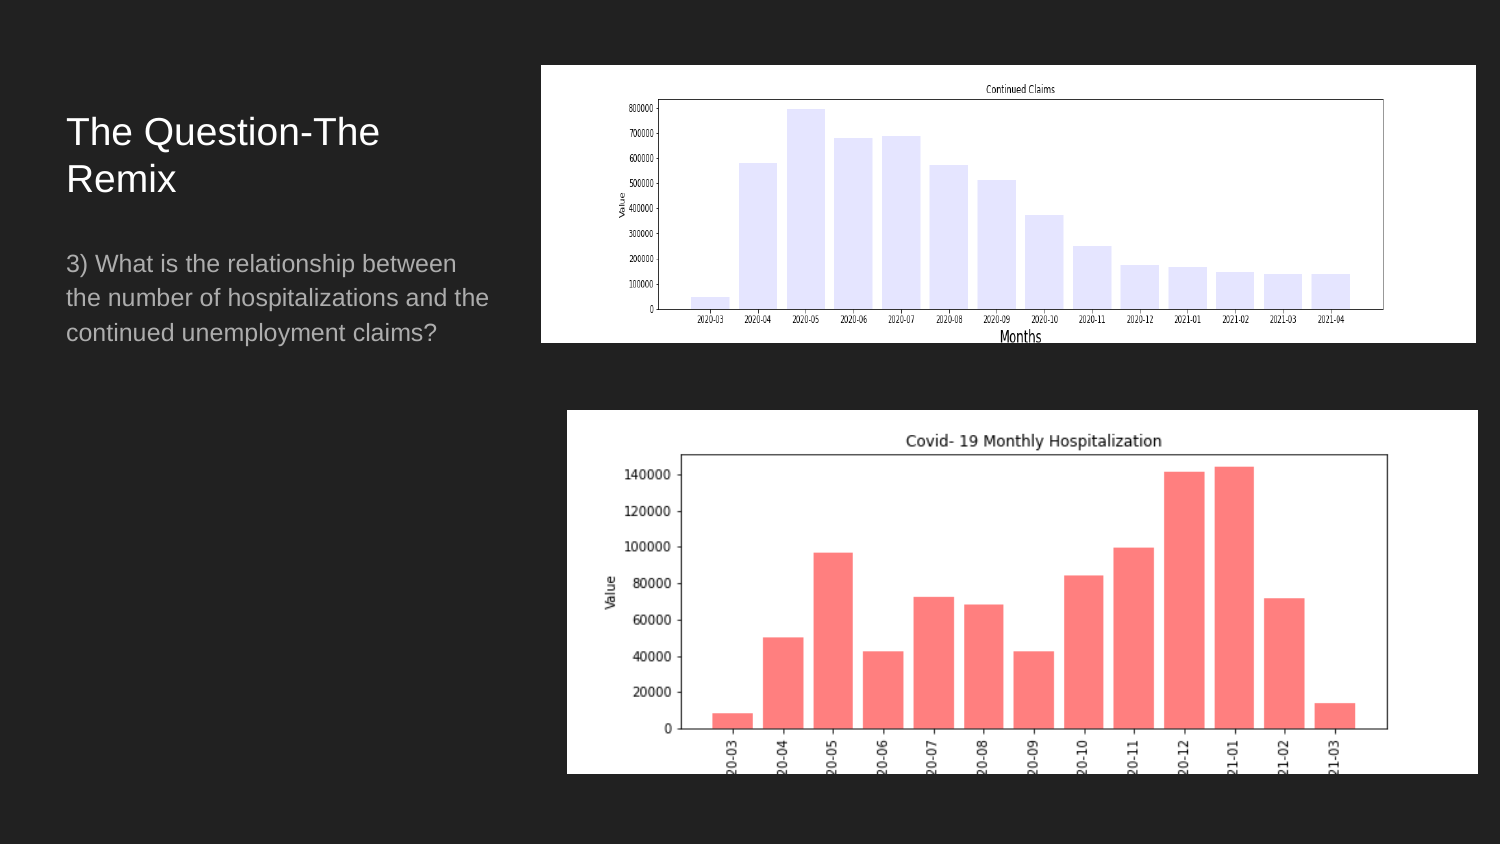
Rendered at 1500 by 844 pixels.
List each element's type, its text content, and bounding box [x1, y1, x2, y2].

list 3) What is the relationship between the number of hospitalizations and the continued unemployment claims? [51, 227, 512, 750]
title The Question-The Remix [51, 91, 512, 216]
picture [540, 65, 1476, 344]
picture [567, 409, 1478, 775]
